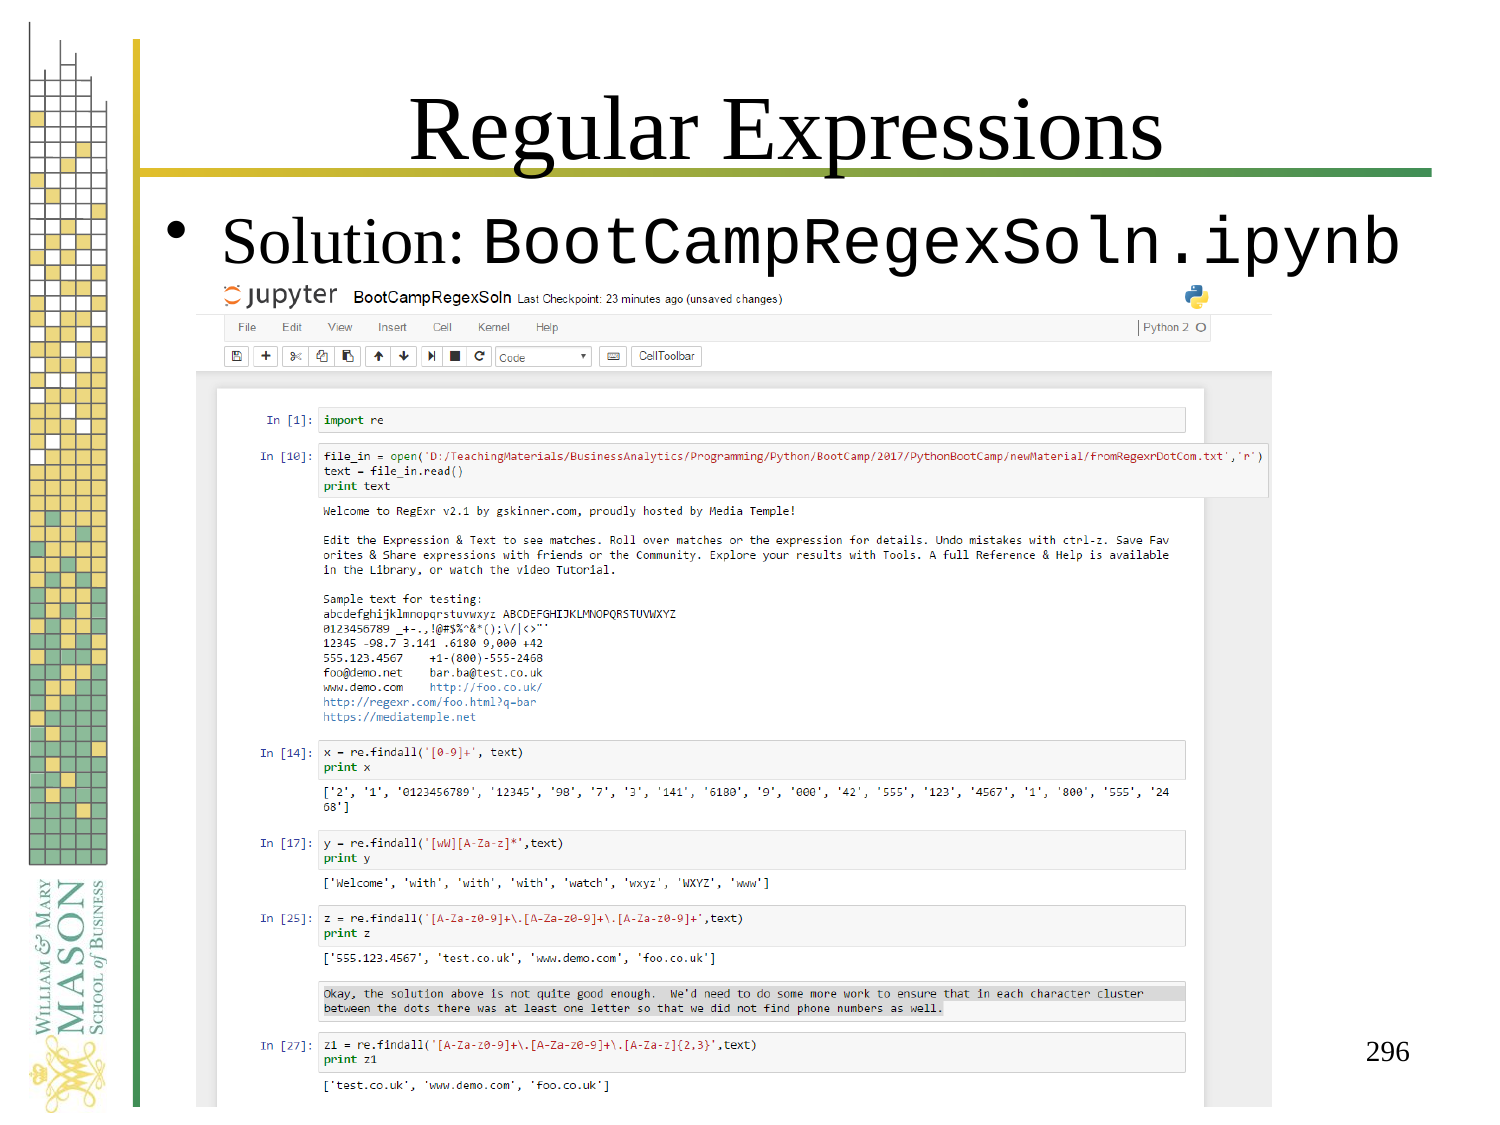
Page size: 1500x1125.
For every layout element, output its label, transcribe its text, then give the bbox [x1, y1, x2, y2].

table_cell != [29, 879, 107, 1113]
picture [195, 278, 1272, 1108]
list Solution: BootCampRegexSoln.ipynb [150, 189, 1425, 958]
title Regular Expressions [150, 45, 1425, 189]
slide_number 296 [1277, 1024, 1426, 1103]
